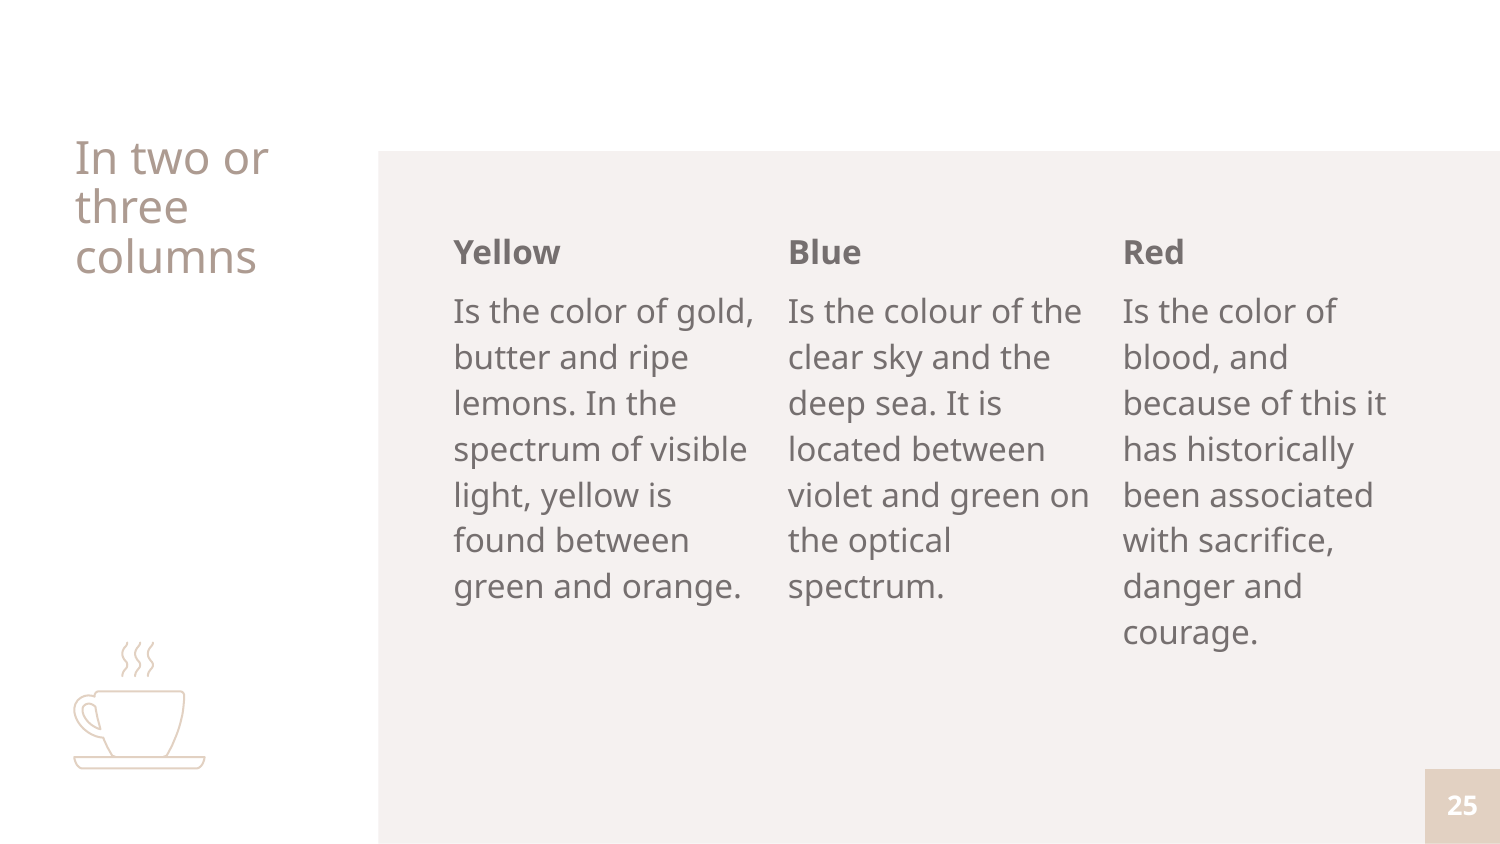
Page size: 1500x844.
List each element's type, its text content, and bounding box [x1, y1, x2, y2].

title In two or three columns [74, 135, 342, 769]
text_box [74, 642, 205, 769]
list Red Is the color of blood, and because of this it has historically been associated with sacrifice, danger and courage. [1122, 225, 1426, 769]
list Blue Is the colour of the clear sky and the deep sea. It is located between violet and green on the optical spectrum. [787, 225, 1091, 769]
slide_number ‹#› [1425, 769, 1500, 844]
list Yellow Is the color of gold, butter and ripe lemons. In the spectrum of visible light, yellow is found between green and orange. [453, 225, 757, 769]
